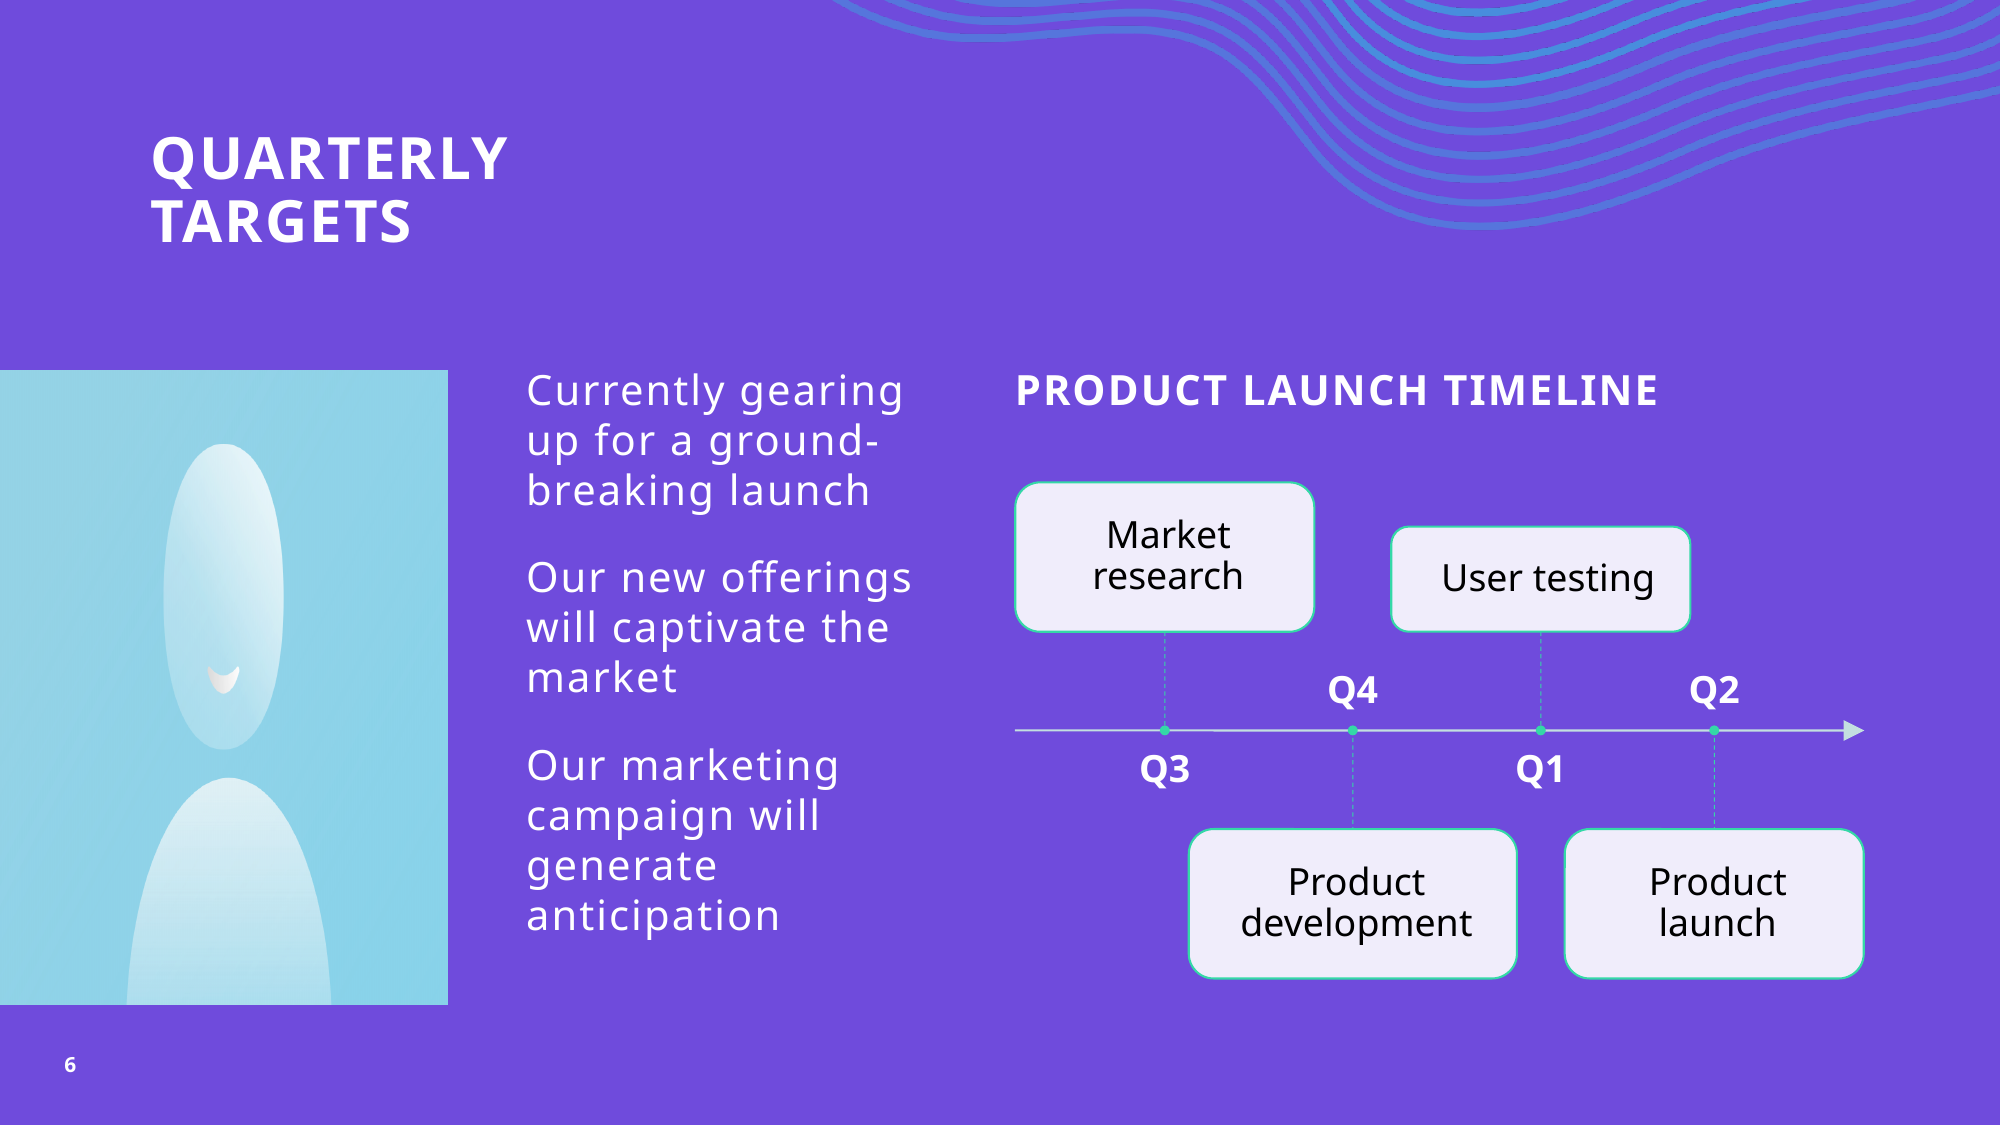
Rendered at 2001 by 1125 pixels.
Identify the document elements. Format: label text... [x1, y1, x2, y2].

title QUARTERLY TARGETS [135, 61, 966, 322]
picture [735, 0, 2000, 261]
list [1014, 470, 1865, 991]
list Currently gearing up for a ground-breaking launch Our new offerings will captivate the market Our marketing campaign will generate anticipation [510, 355, 966, 1005]
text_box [0, 370, 448, 1005]
slide_number 6 [49, 1043, 147, 1086]
list PRODUCT LAUNCH TIMELINE [1014, 355, 1865, 454]
